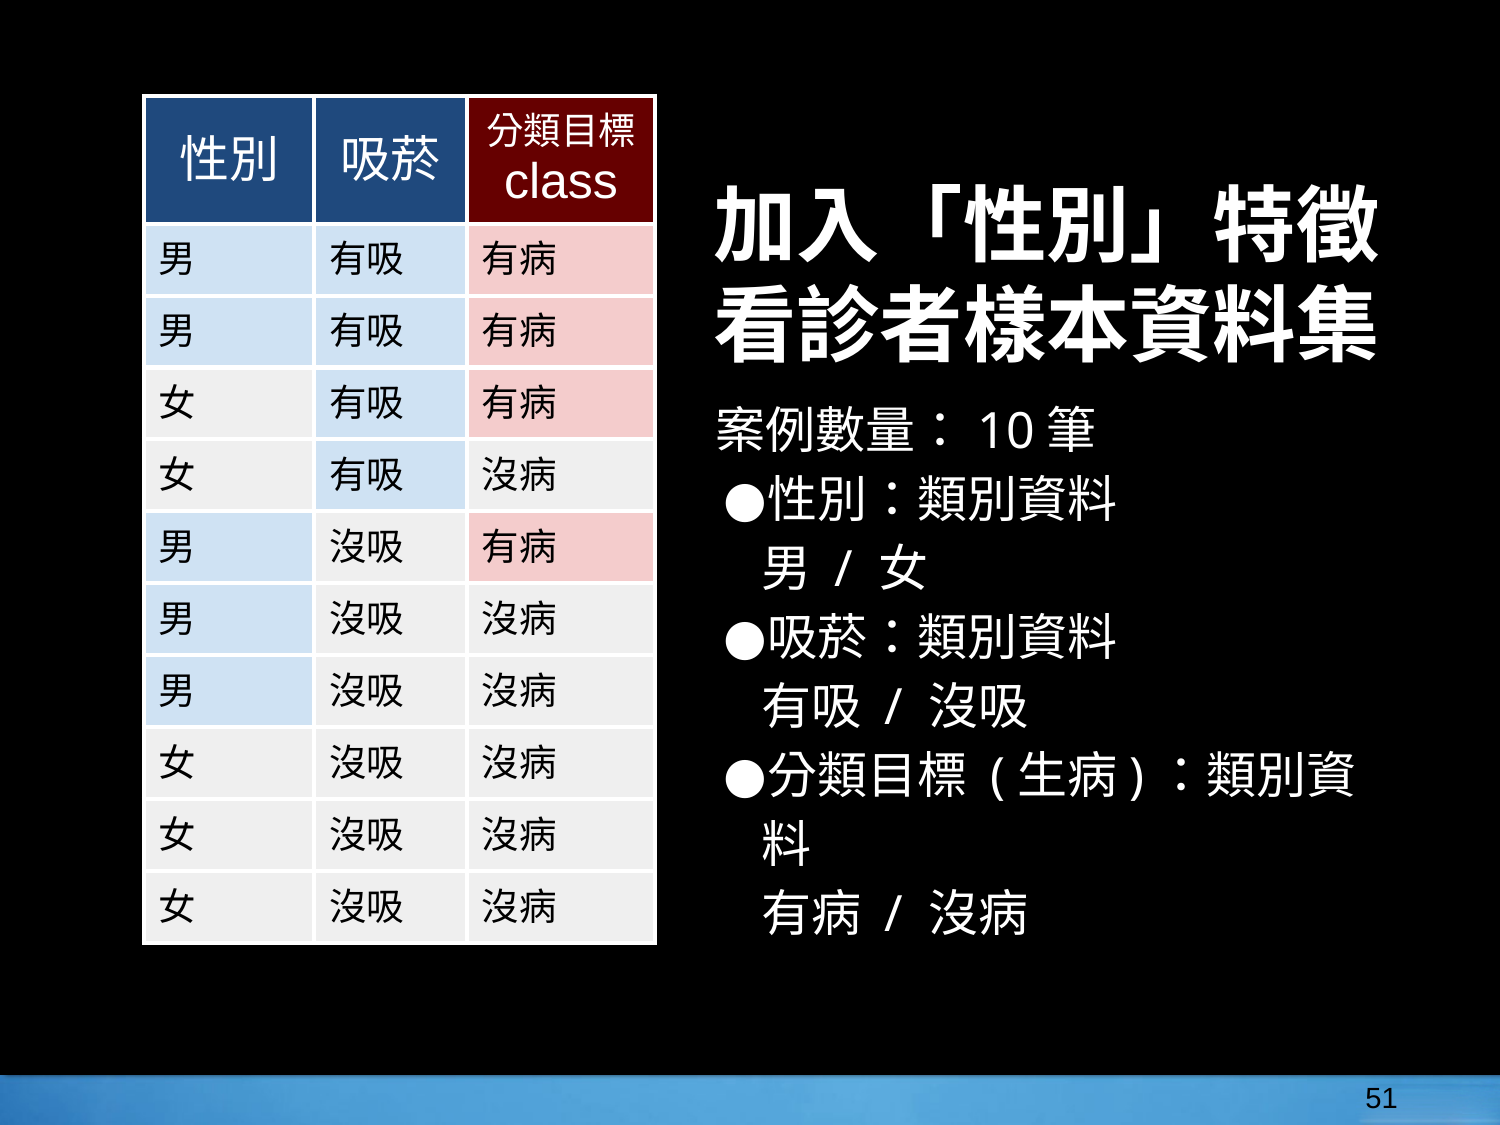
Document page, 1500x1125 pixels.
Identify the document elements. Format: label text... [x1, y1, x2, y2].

table_cell 女 [146, 370, 312, 437]
table_cell 男 [146, 298, 312, 365]
table_cell 沒病 [469, 585, 653, 653]
table_cell 沒病 [469, 729, 653, 797]
table_cell 沒吸 [316, 513, 465, 581]
table_cell 沒吸 [316, 657, 465, 725]
title 加入「性別」特徵 看診者樣本資料集 [671, 170, 1422, 375]
table_header 吸菸 [316, 98, 465, 222]
table_cell 有吸 [316, 226, 465, 294]
list 案例數量：10筆 性別：類別資料 男 / 女 吸菸：類別資料 有吸 / 沒吸 分類目標 (生病)：類別資料 有病 / 沒病 [671, 374, 1399, 1014]
table_header 性別 [146, 98, 312, 222]
table_cell 沒吸 [316, 873, 465, 941]
table_cell 有吸 [316, 370, 465, 437]
picture [0, 1075, 1500, 1125]
slide_number ‹#› [1350, 1074, 1488, 1118]
table_cell 女 [146, 801, 312, 869]
table_cell 沒病 [469, 441, 653, 509]
table_cell 男 [146, 657, 312, 725]
table_cell 有病 [469, 370, 653, 437]
table_cell 沒吸 [316, 729, 465, 797]
table_cell 沒吸 [316, 801, 465, 869]
table_header 分類目標 class [469, 98, 653, 222]
table_cell 有吸 [316, 441, 465, 509]
table_cell 沒病 [469, 801, 653, 869]
table_cell 女 [146, 441, 312, 509]
table_cell 女 [146, 729, 312, 797]
table_cell 男 [146, 585, 312, 653]
table_cell 有病 [469, 226, 653, 294]
table_cell 男 [146, 226, 312, 294]
table_cell 男 [146, 513, 312, 581]
table_cell 有病 [469, 513, 653, 581]
table_cell 沒吸 [316, 585, 465, 653]
table_cell 沒病 [469, 657, 653, 725]
table_cell 有病 [469, 298, 653, 365]
table_cell 有吸 [316, 298, 465, 365]
table_cell 女 [146, 873, 312, 941]
table_cell 沒病 [469, 873, 653, 941]
